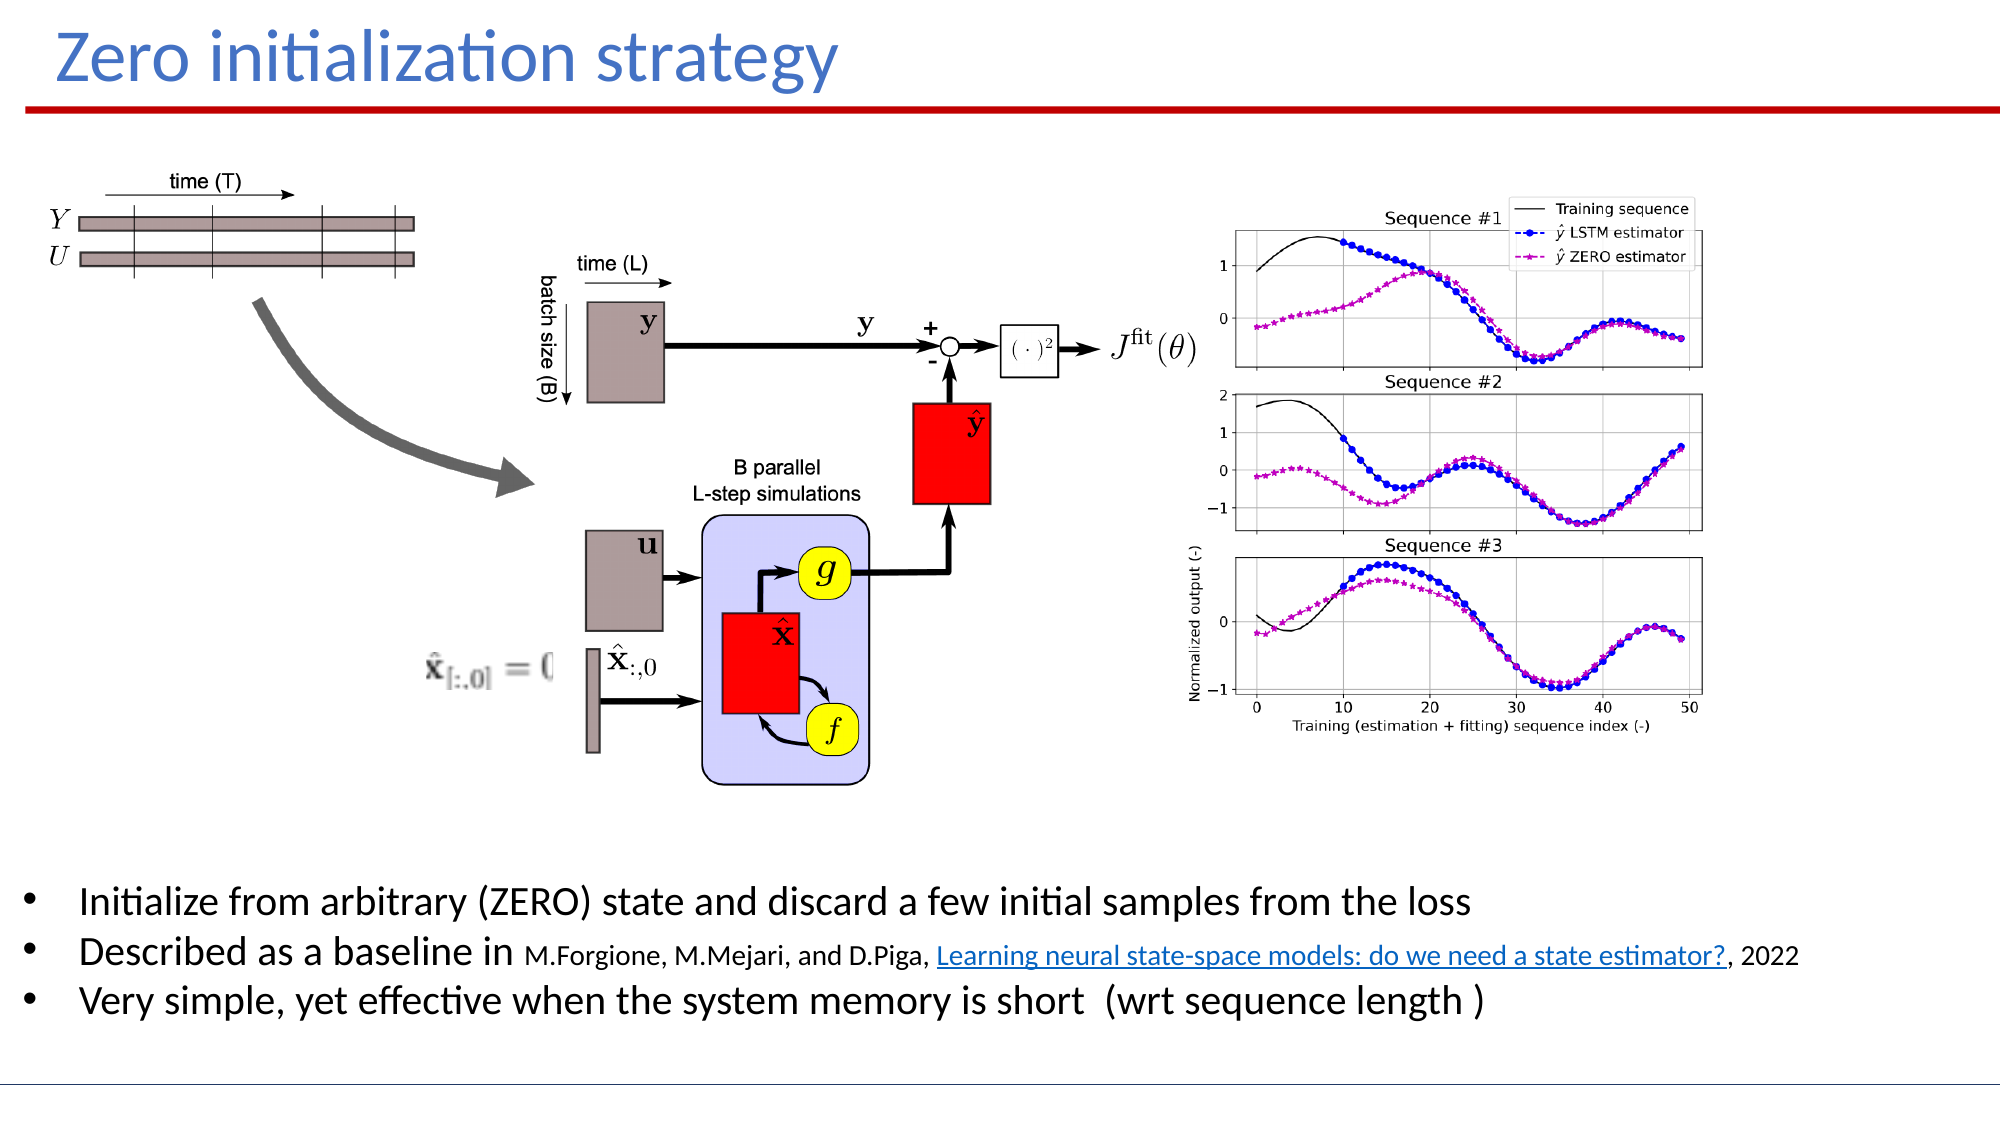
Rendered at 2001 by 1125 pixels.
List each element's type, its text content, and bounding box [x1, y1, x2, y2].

text_box Zero initialization strategy [40, 0, 1967, 104]
picture [40, 158, 1760, 987]
text_box [24, 105, 2000, 115]
